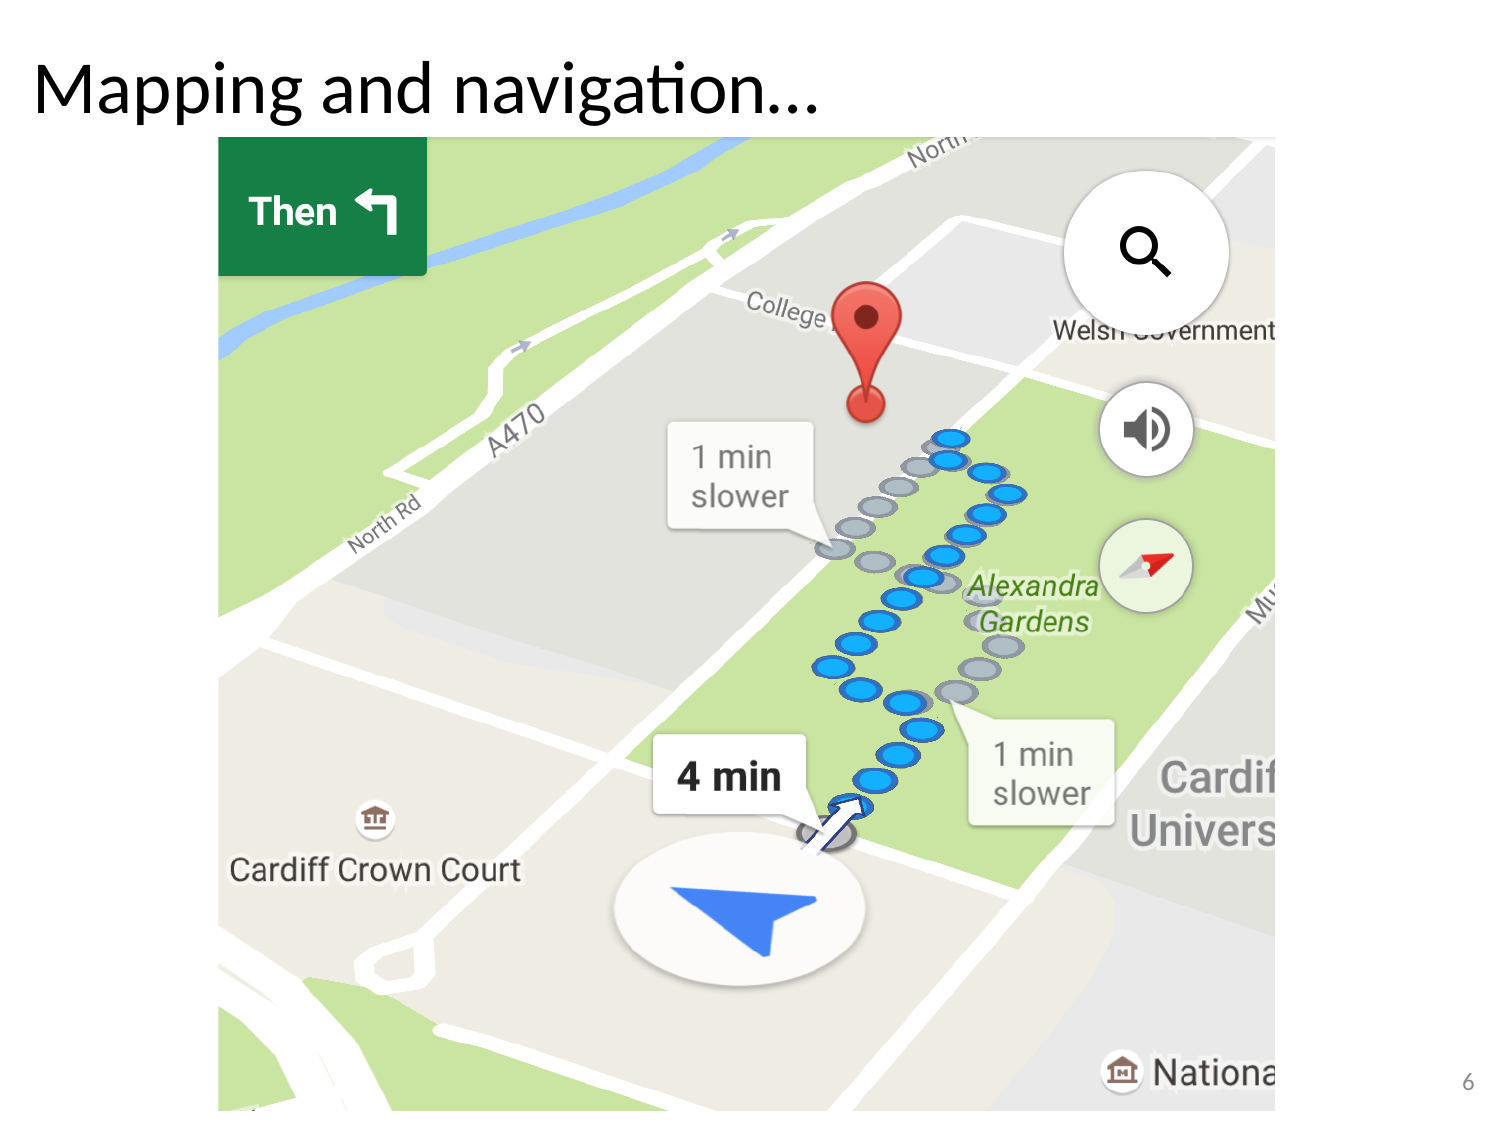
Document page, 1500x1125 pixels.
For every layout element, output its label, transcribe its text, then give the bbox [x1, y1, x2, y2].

title Mapping and navigation… [17, 30, 1368, 161]
picture [218, 136, 1275, 1111]
slide_number 5 [1281, 1050, 1490, 1111]
